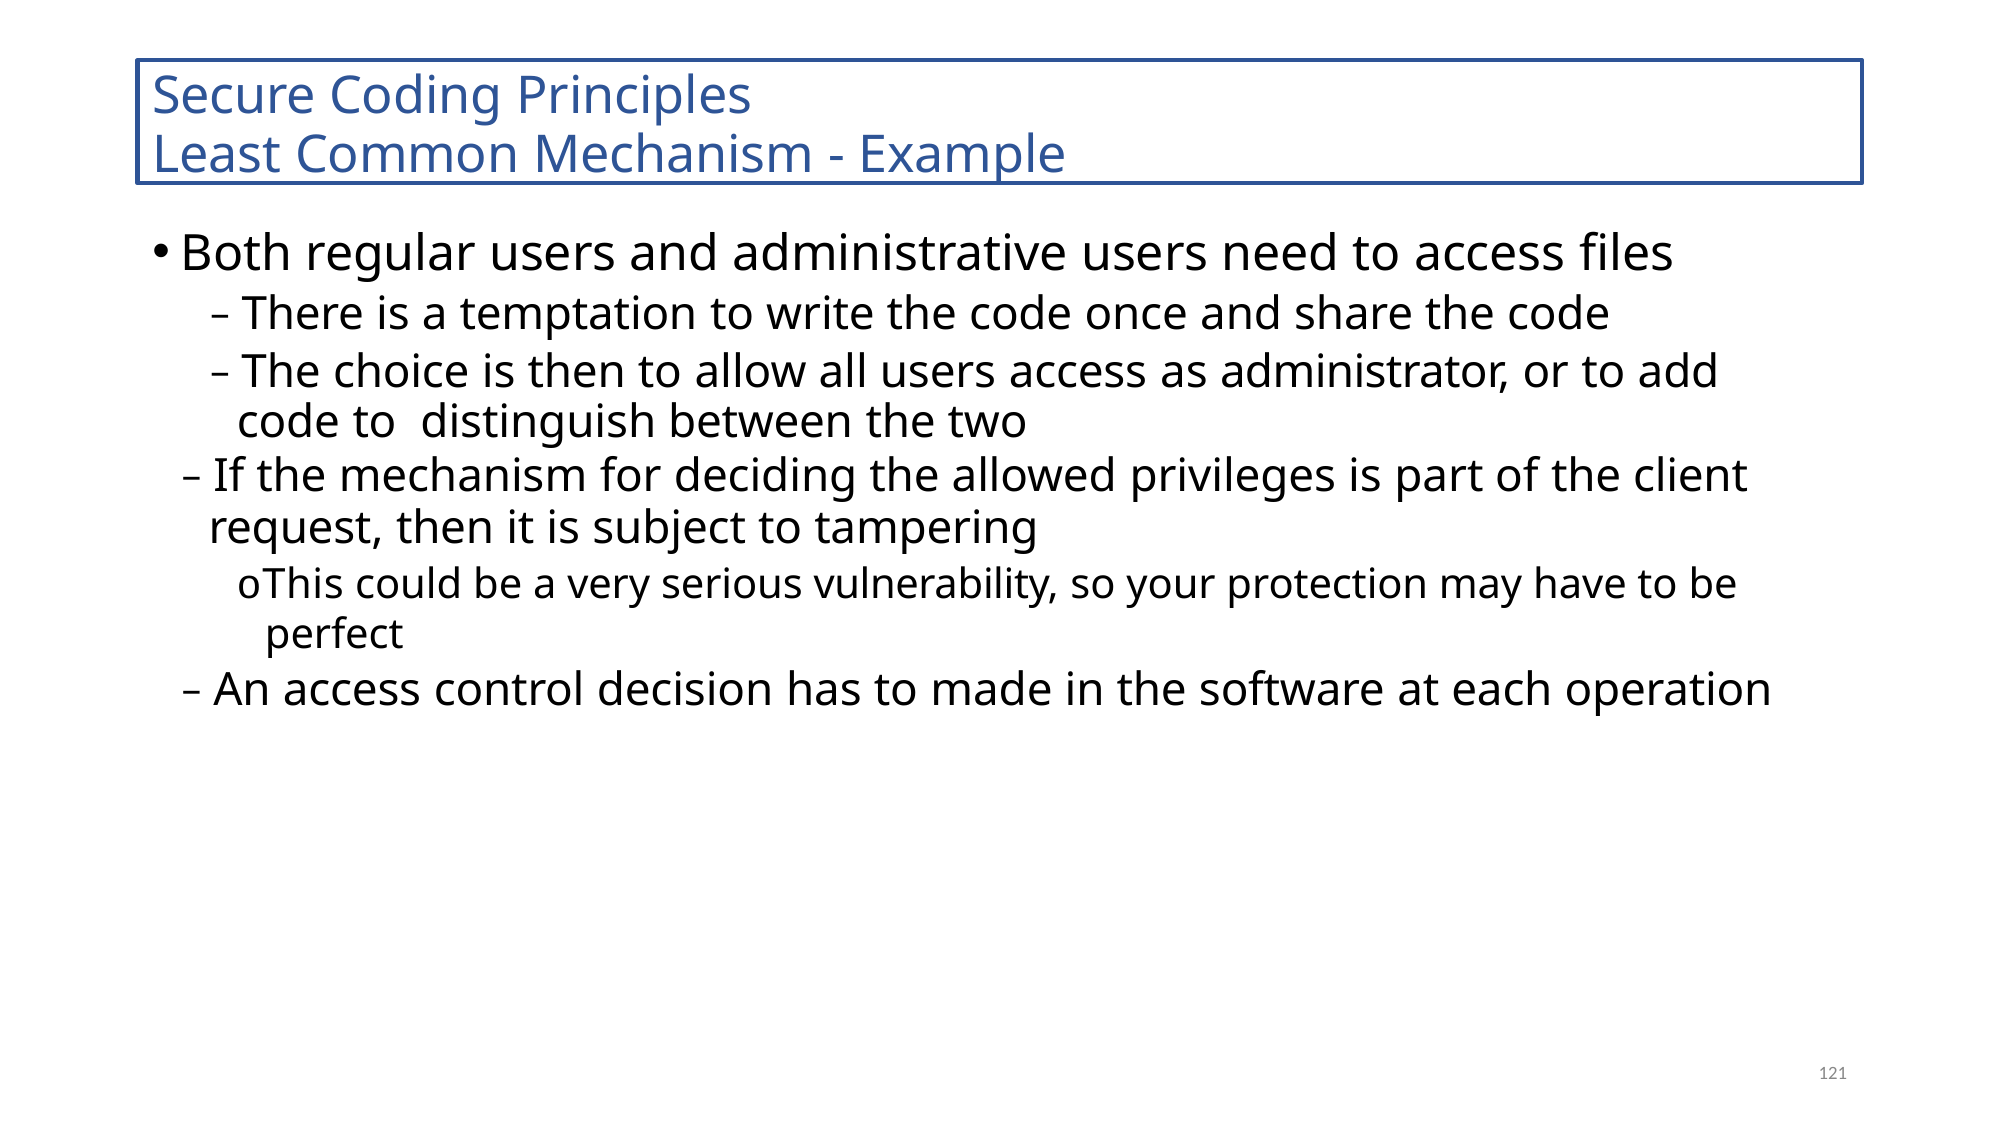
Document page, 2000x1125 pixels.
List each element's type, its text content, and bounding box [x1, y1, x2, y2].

slide_number 121 [1812, 1062, 1856, 1125]
text_box Secure Coding Principles Least Common Mechanism - Example [137, 60, 1863, 184]
text_box Both regular users and administrative users need to access files – There is a temptation to write the code once and share the code – The choice is then to allow all users access as administrator, or to add code to distinguish between the two – If the mechanism for deciding the allowed privileges is part of the client request, then it is subject to tampering oThis could be a very serious vulnerability, so your protection may have to be perfect – An access control decision has to made in the software at each operation [150, 215, 1836, 715]
